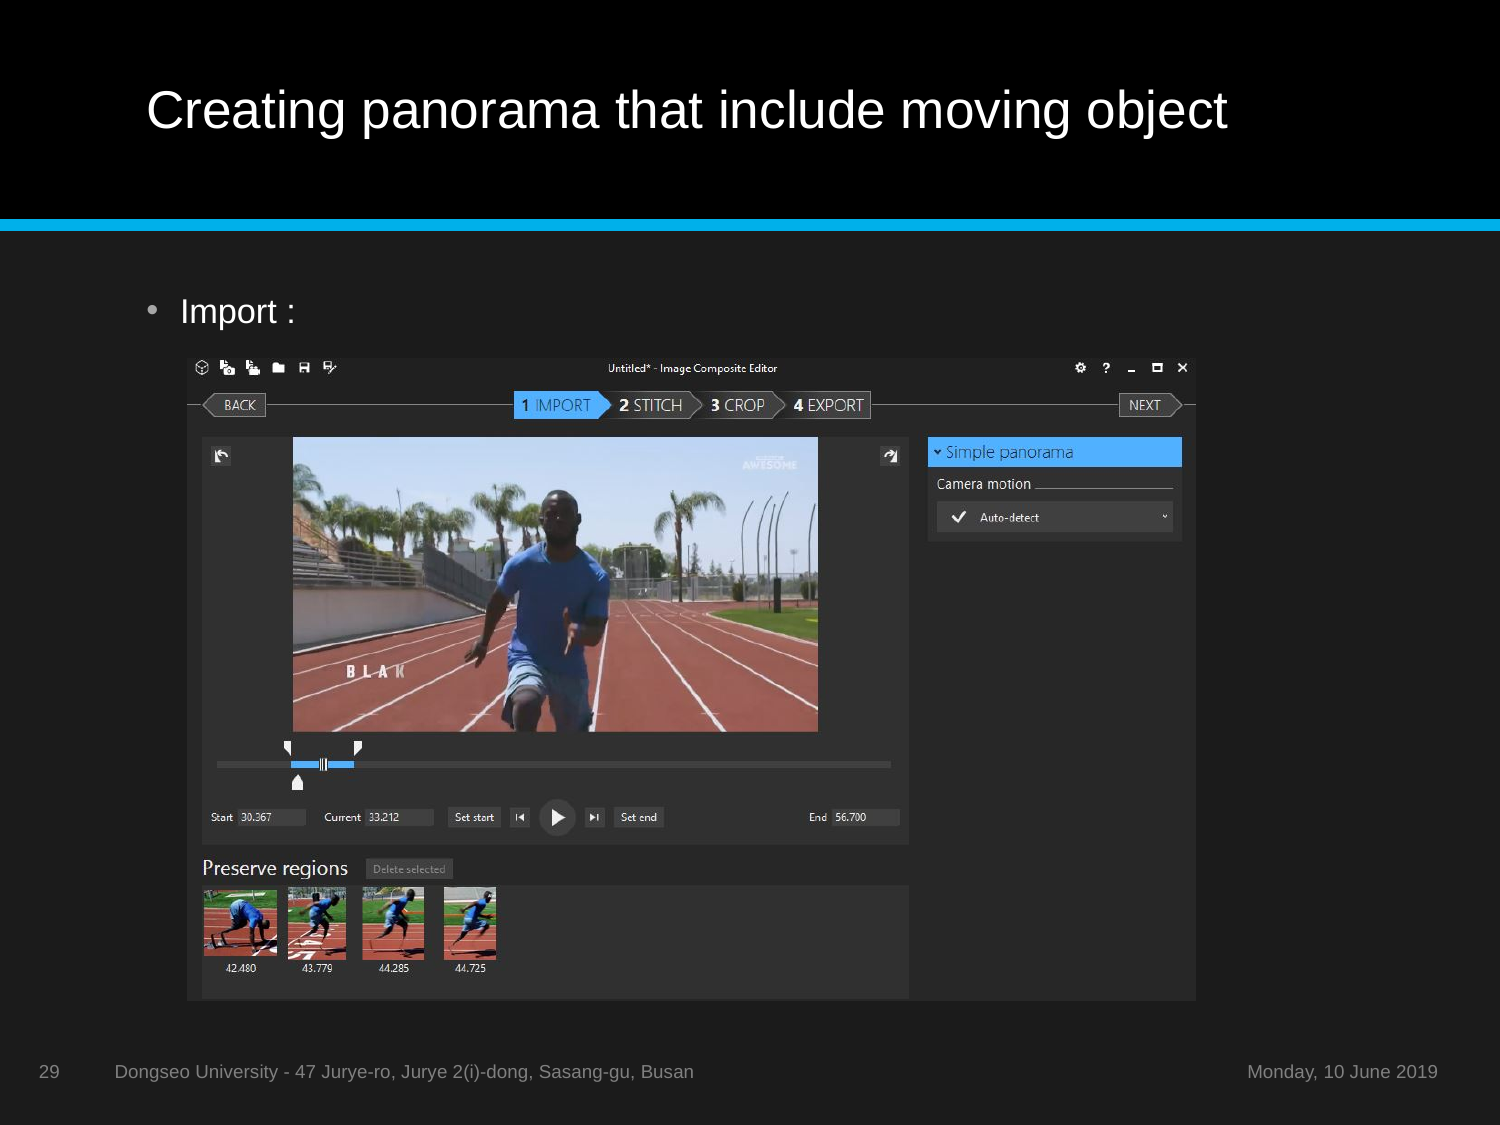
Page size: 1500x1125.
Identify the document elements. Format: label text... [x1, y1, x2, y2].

list Import : [131, 281, 1369, 1013]
picture [187, 358, 1196, 1002]
title Creating panorama that include moving object [131, 20, 1369, 201]
footer Dongseo University - 47 Jurye-ro, Jurye 2(i)-dong, Sasang-gu, Busan [99, 1048, 1101, 1094]
slide_number 29 [10, 1048, 75, 1094]
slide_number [1167, 1048, 1454, 1094]
